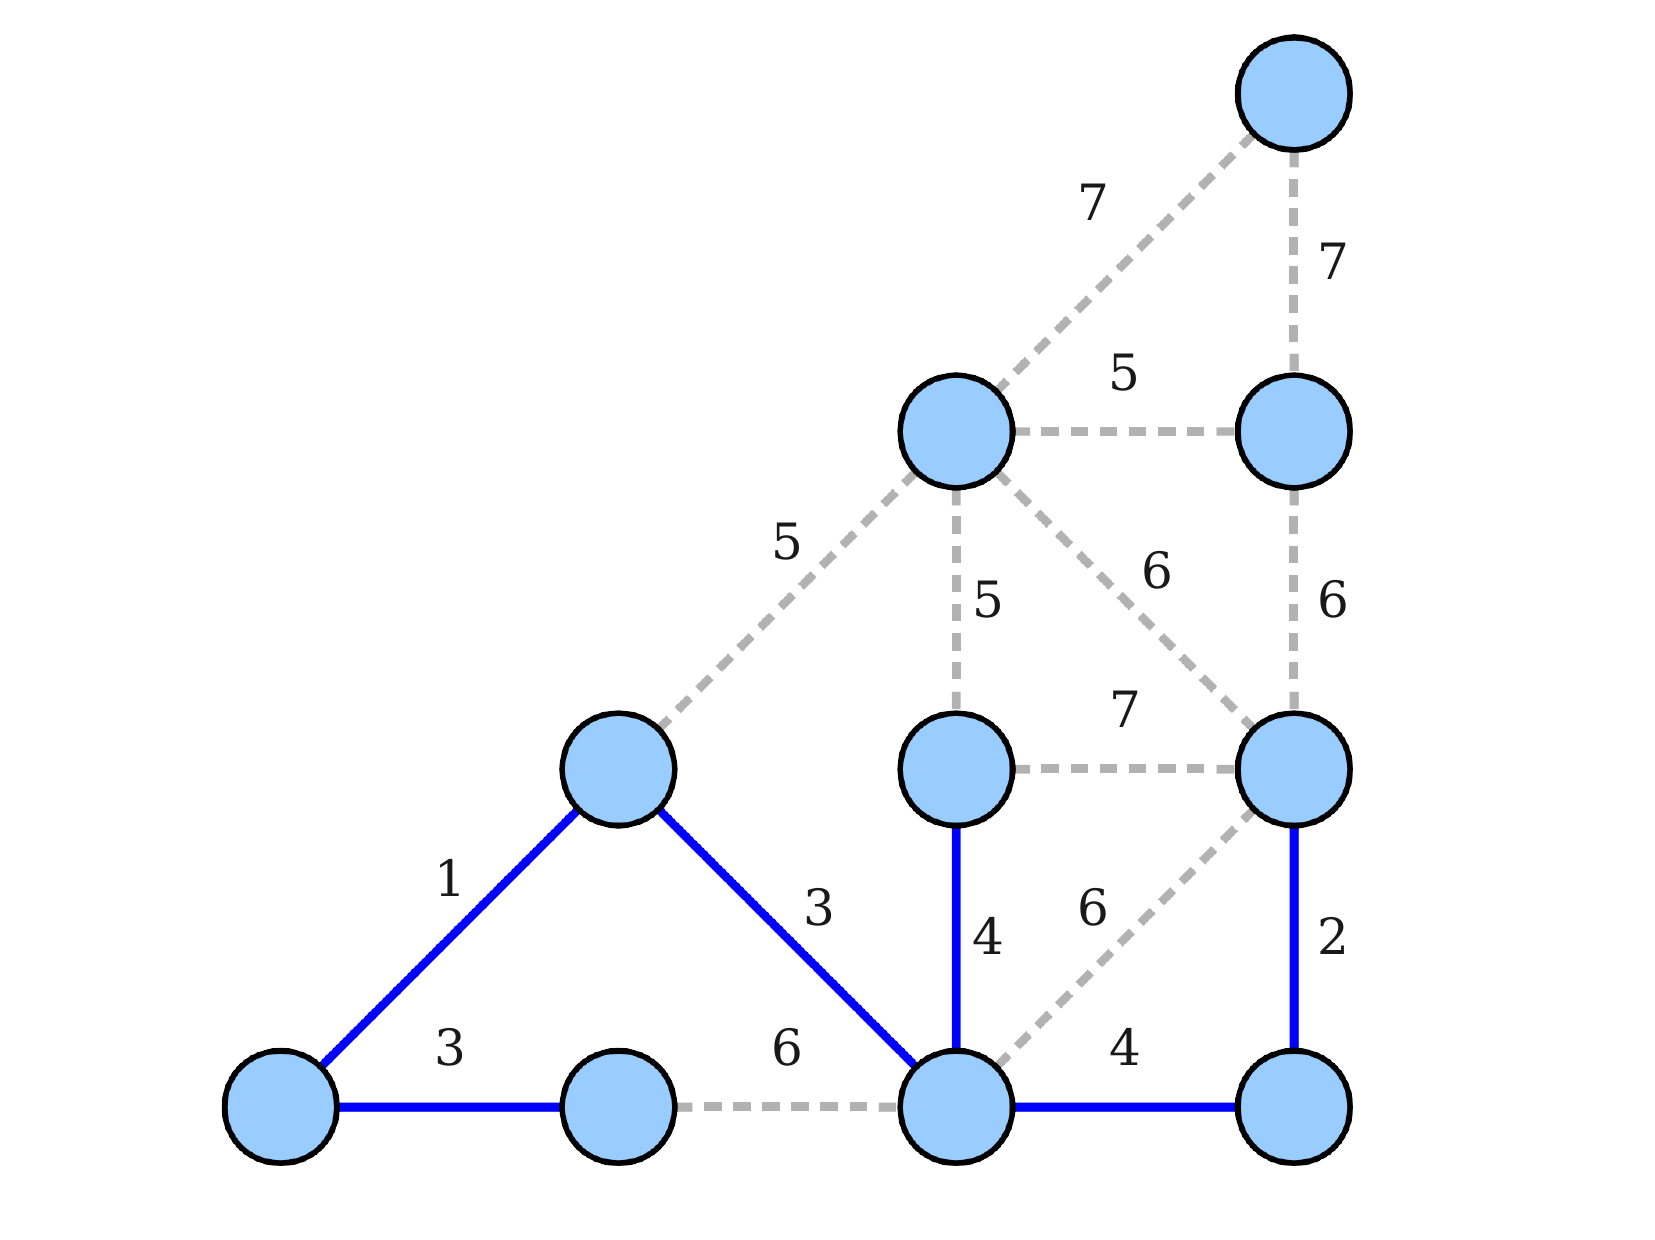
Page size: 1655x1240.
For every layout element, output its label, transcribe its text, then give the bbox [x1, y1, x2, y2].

text_box [221, 34, 1353, 1166]
text_box 7 7 5 [1074, 169, 1352, 401]
text_box 6 [769, 1016, 806, 1076]
text_box 6 [1138, 536, 1175, 599]
text_box 3 [432, 1016, 469, 1076]
text_box 4 [1107, 1016, 1144, 1076]
